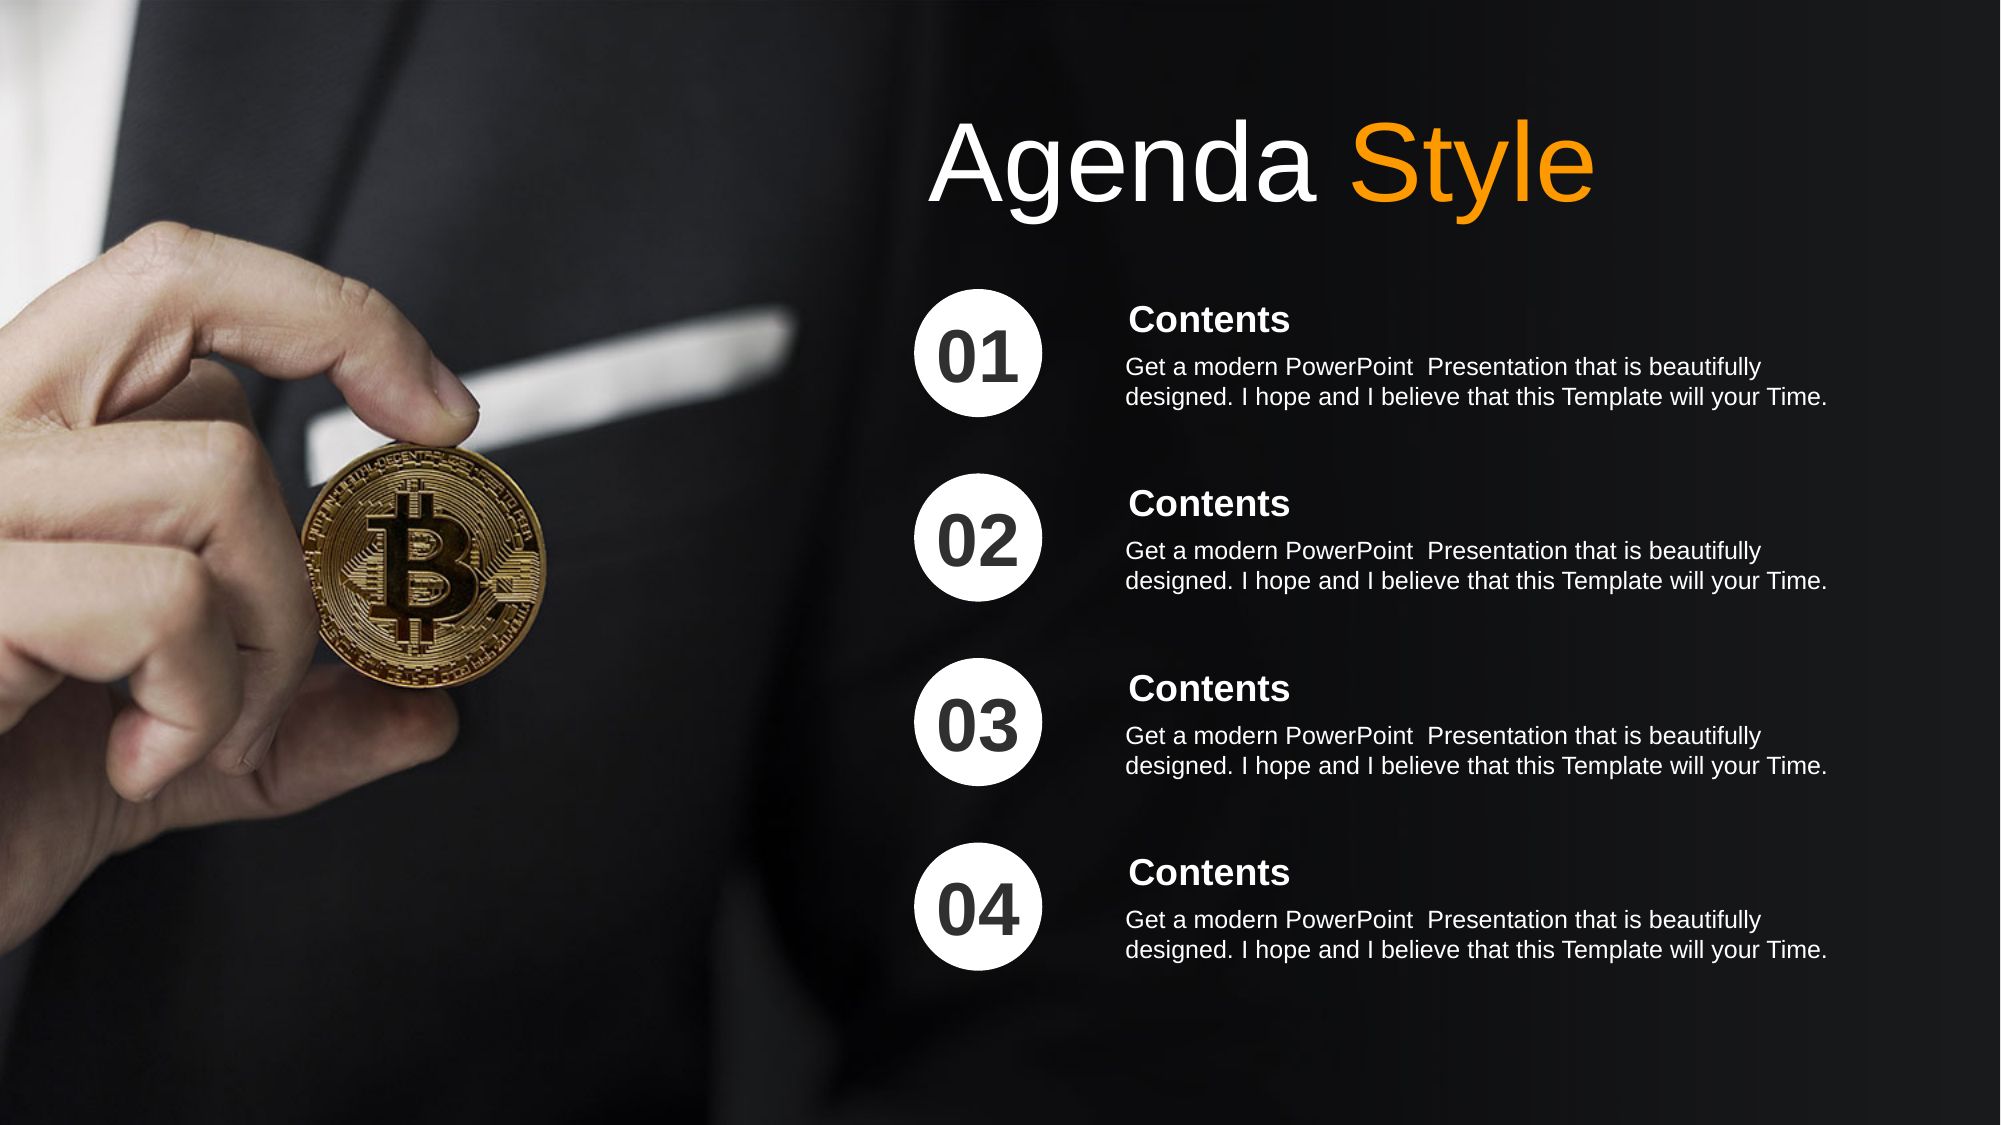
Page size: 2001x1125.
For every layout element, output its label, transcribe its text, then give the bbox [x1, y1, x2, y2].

text_box Agenda Style [914, 81, 1850, 232]
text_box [899, 287, 1850, 419]
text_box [899, 471, 1850, 604]
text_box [899, 656, 1850, 788]
picture [0, 0, 2001, 1125]
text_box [899, 840, 1850, 973]
